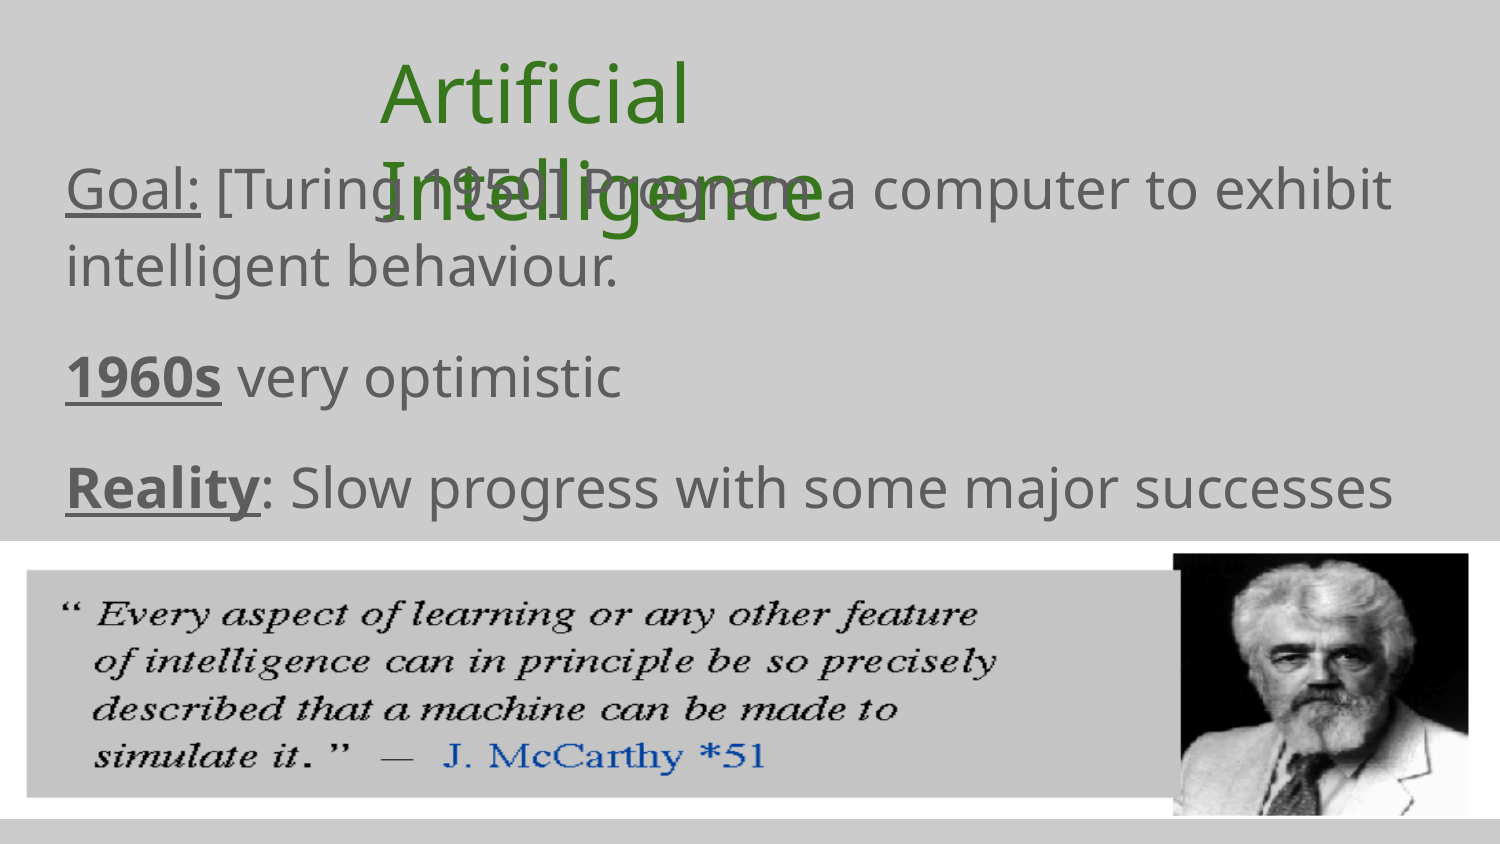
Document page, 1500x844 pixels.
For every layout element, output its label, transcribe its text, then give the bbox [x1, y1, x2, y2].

list Goal: [Turing 1950] Program a computer to exhibit intelligent behaviour. 1960s very optimistic Reality: Slow progress with some major successes [55, 133, 1445, 539]
title Artificial Intelligence [370, 32, 1154, 119]
picture [0, 540, 1500, 819]
